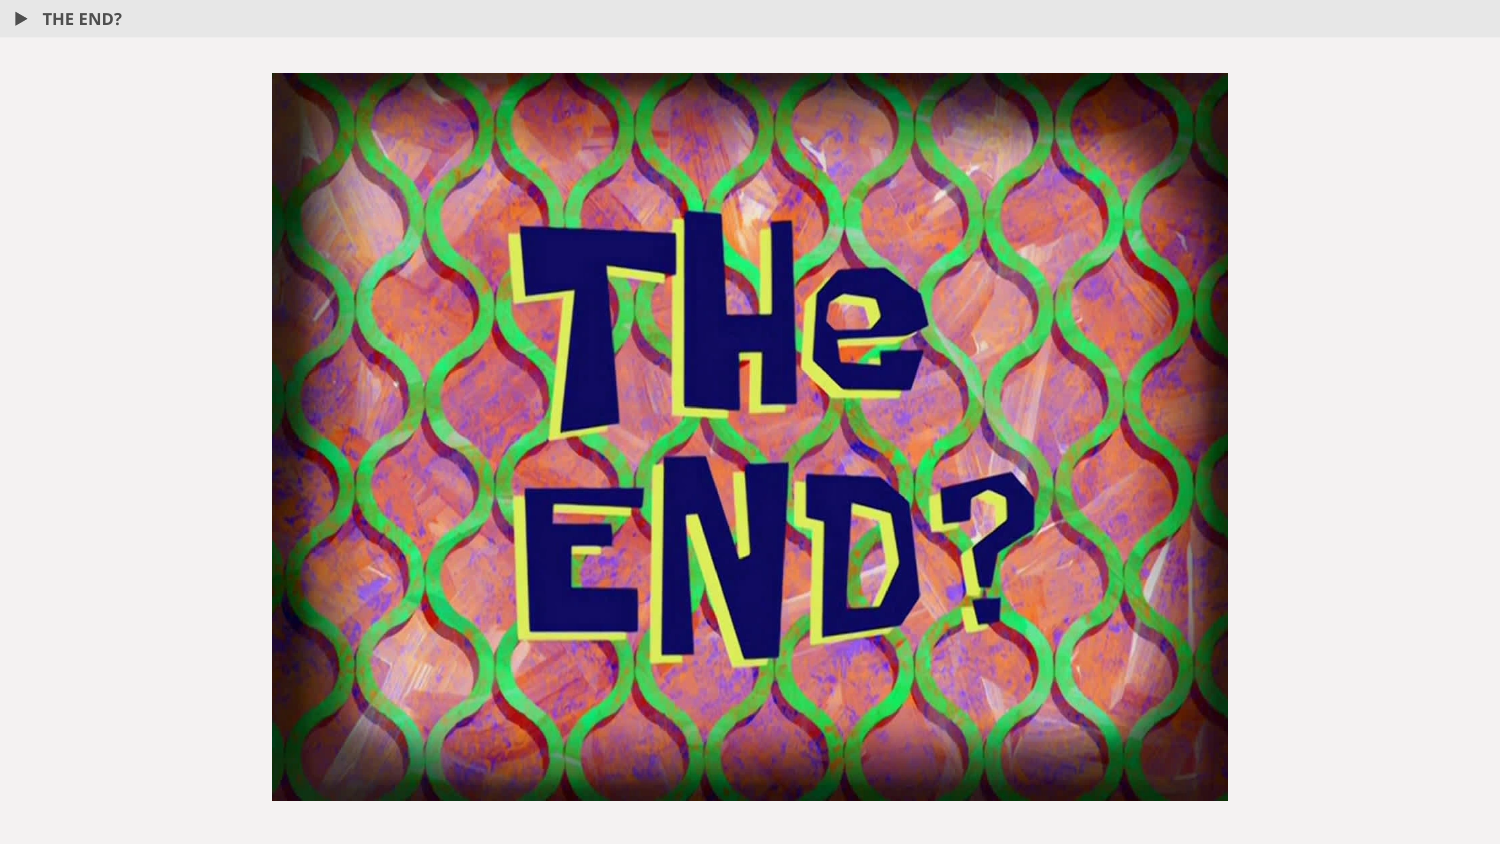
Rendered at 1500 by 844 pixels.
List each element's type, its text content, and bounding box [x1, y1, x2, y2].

picture [272, 73, 1228, 801]
list THE END? [27, 0, 220, 499]
